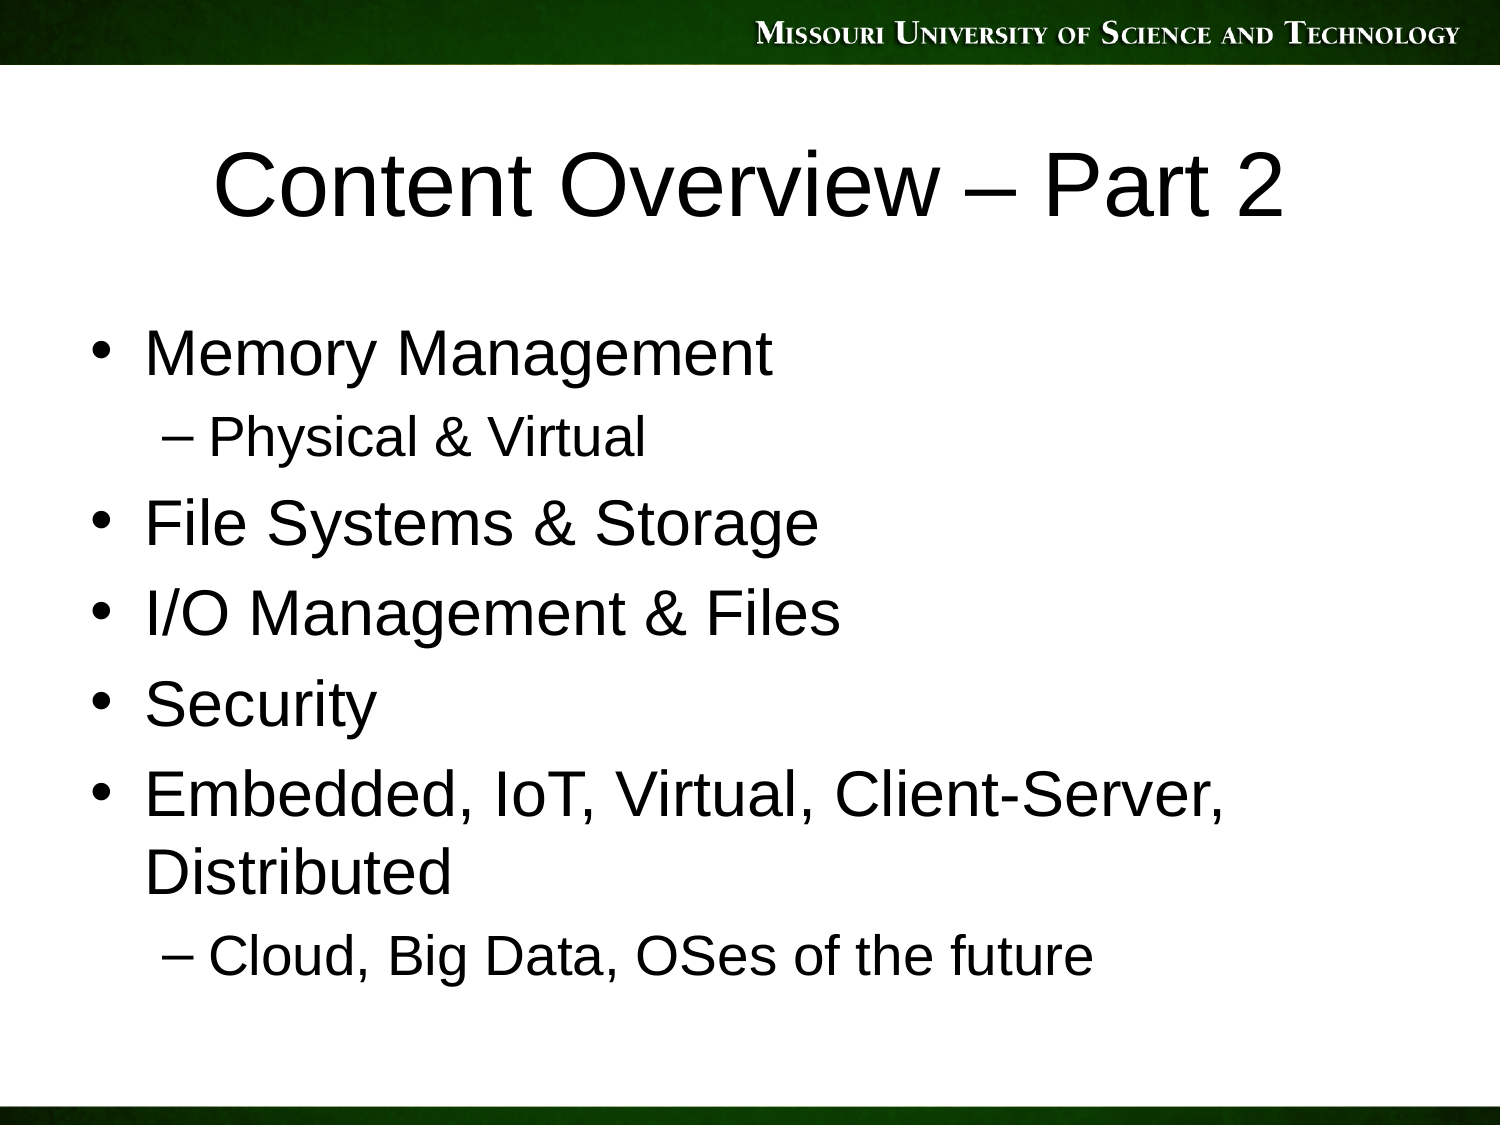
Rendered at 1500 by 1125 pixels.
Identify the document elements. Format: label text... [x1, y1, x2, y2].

title Content Overview – Part 2 [75, 85, 1425, 274]
picture [0, 0, 1500, 1125]
list Memory Management Physical & Virtual File Systems & Storage I/O Management & Files Security Embedded, IoT, Virtual, Client-Server, Distributed Cloud, Big Data, OSes of the future [75, 303, 1425, 996]
